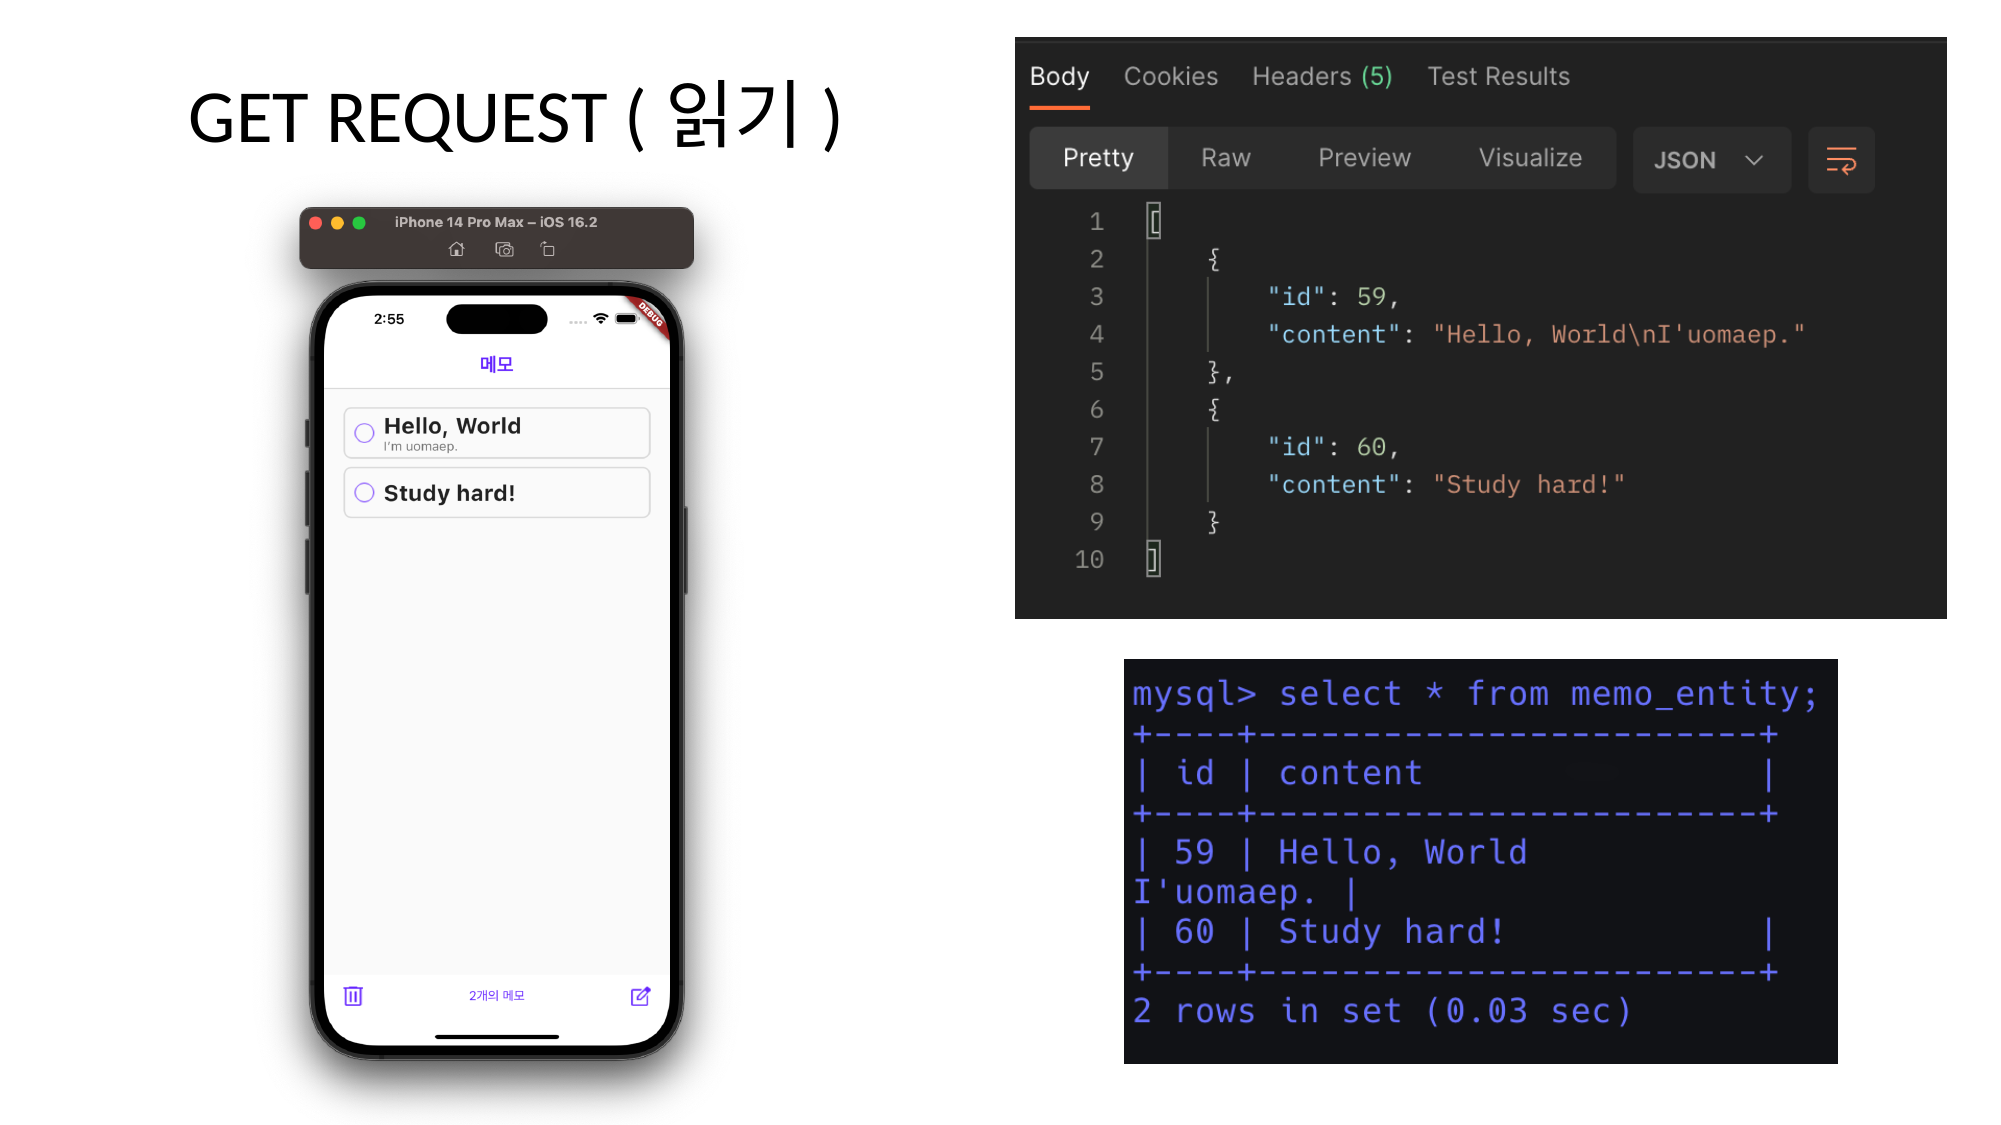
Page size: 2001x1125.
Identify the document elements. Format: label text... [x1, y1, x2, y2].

picture [1124, 659, 1838, 1064]
picture [1015, 37, 1947, 619]
text_box GET REQUEST (읽기) [174, 60, 859, 165]
picture [239, 166, 754, 1125]
